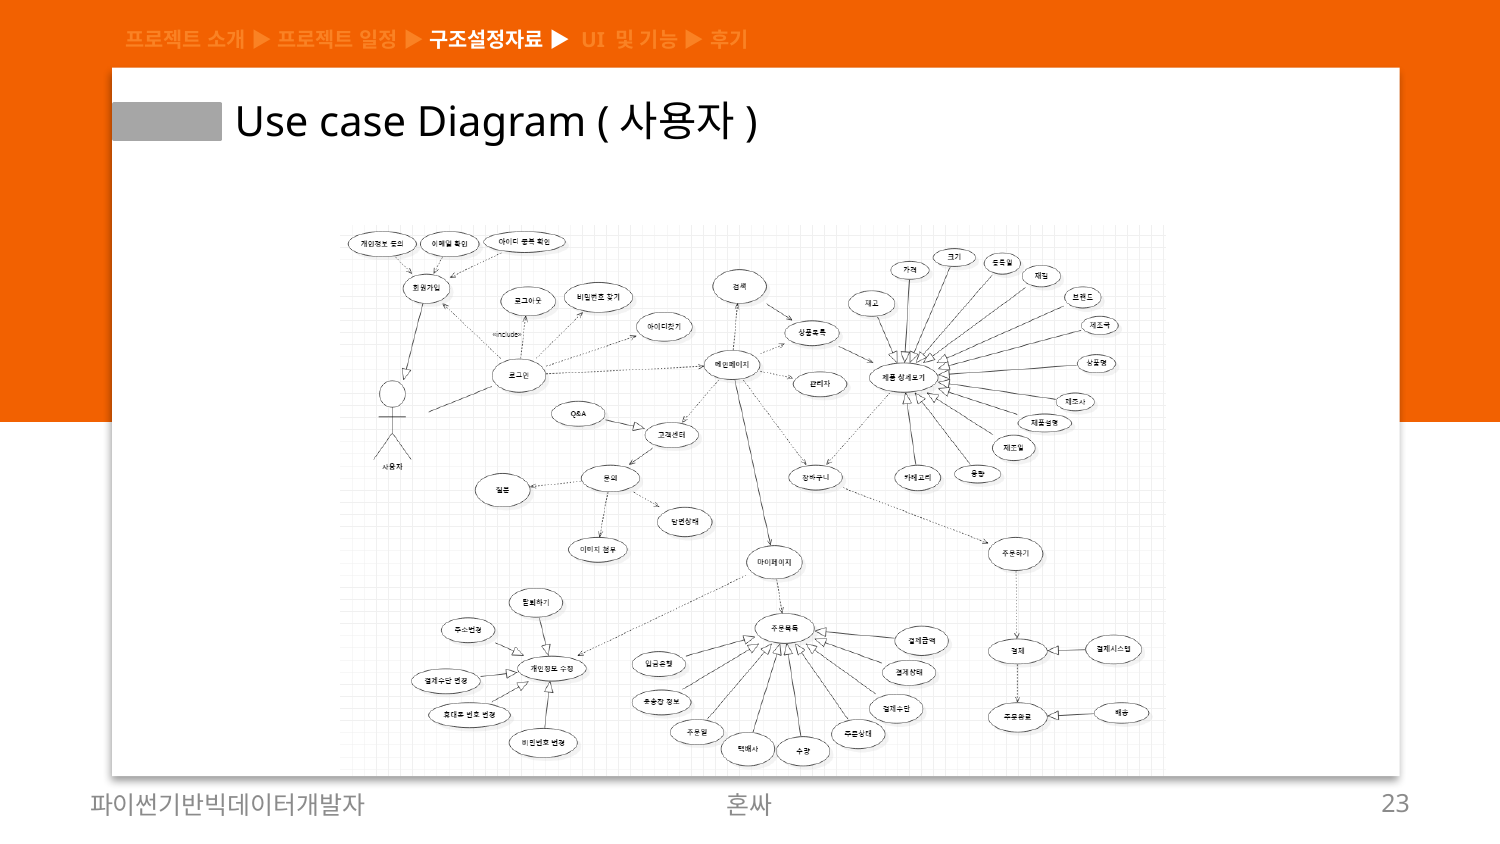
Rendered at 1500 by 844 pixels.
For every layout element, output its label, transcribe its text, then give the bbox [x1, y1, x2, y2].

slide_number 파이썬기반빅데이터개발자 [75, 782, 425, 827]
text_box [0, 0, 1500, 424]
slide_number 23 [1074, 782, 1425, 827]
footer 혼싸 [512, 784, 988, 827]
picture [339, 225, 1166, 776]
text_box 프로젝트 소개 ▶ 프로젝트 일정 ▶ 구조설정자료 ▶ UI 및 기능 ▶ 후기 [110, 18, 1400, 59]
text_box Use case Diagram (사용자) [227, 91, 1400, 149]
text_box [110, 65, 1402, 778]
text_box [112, 102, 222, 141]
